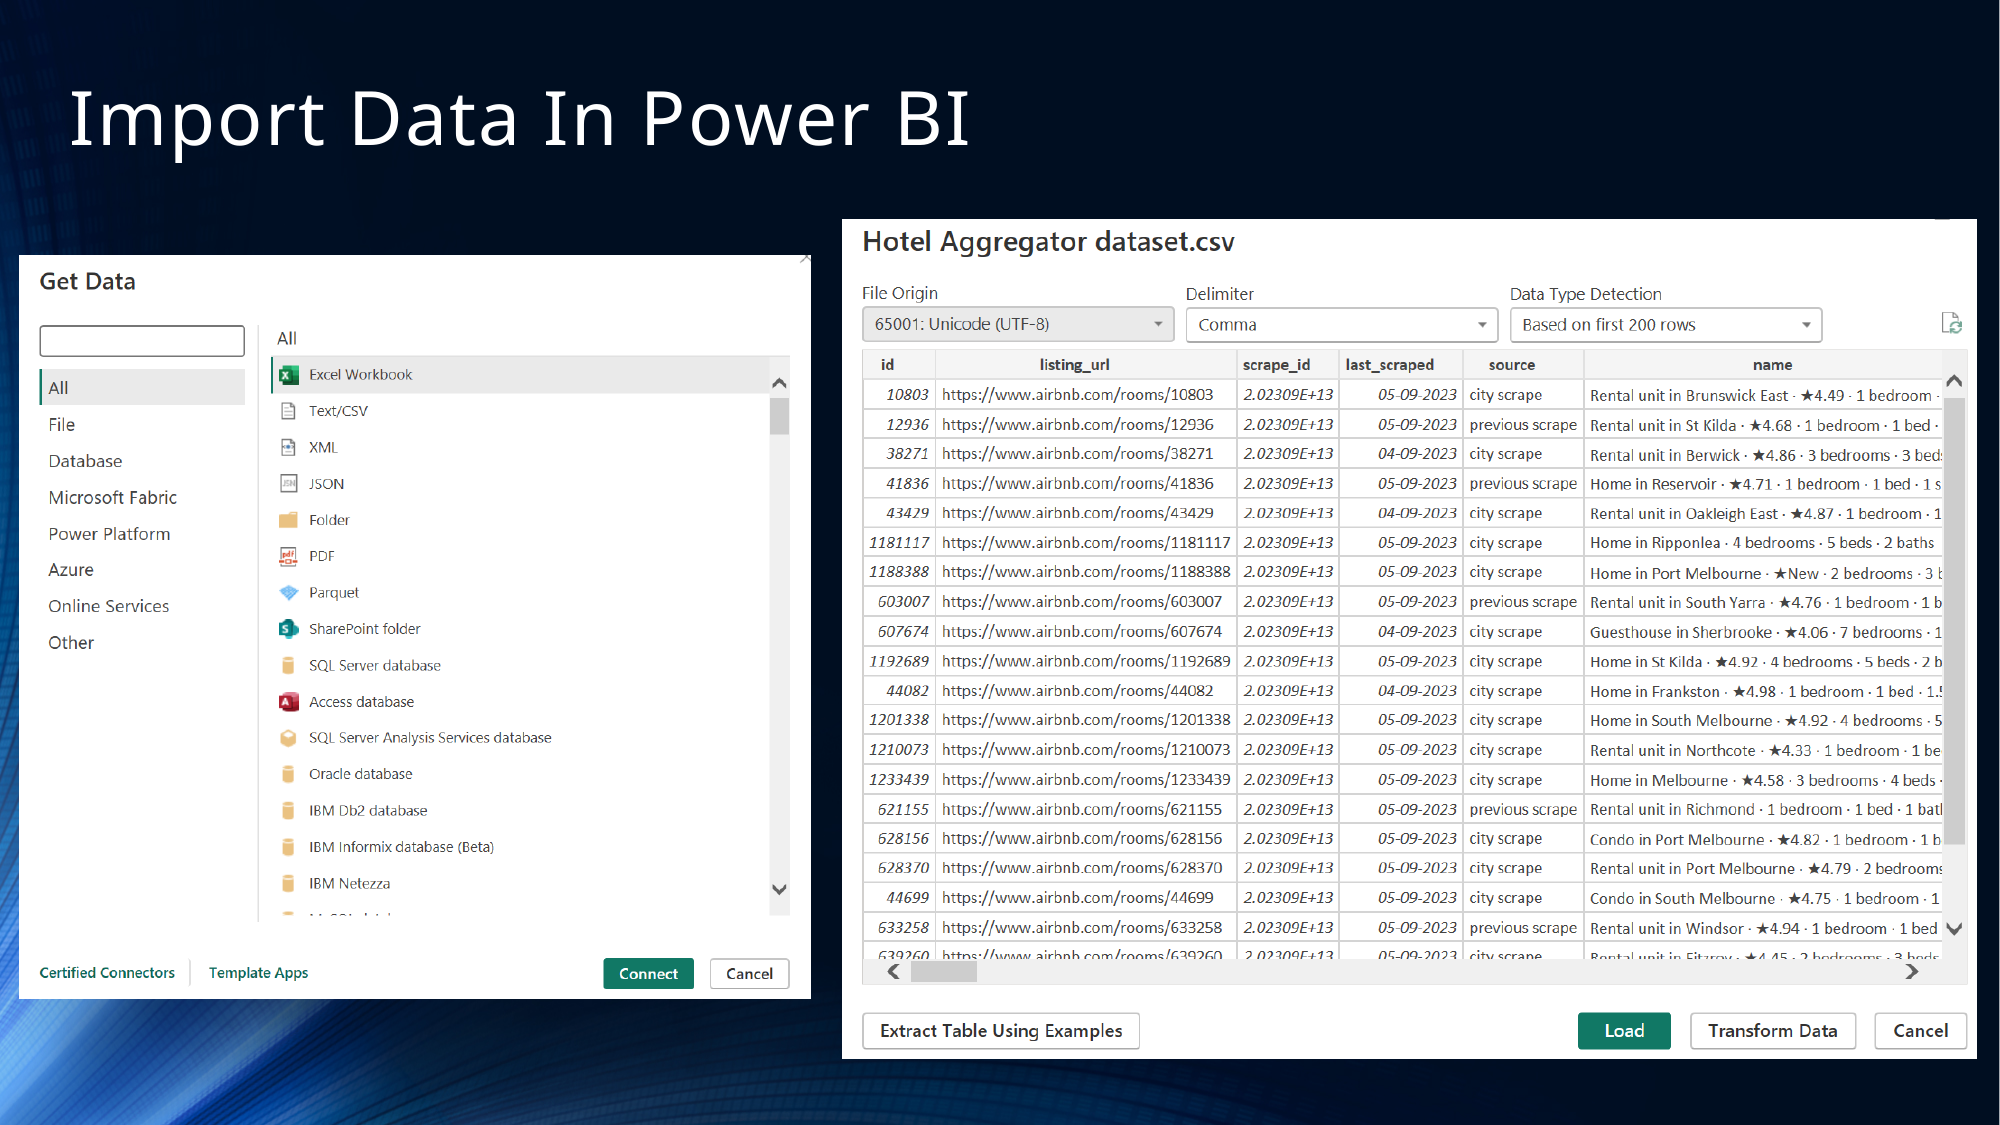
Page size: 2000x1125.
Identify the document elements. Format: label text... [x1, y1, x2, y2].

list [19, 255, 811, 999]
title Import Data In Power BI [54, 42, 1555, 170]
picture [0, 0, 2000, 1125]
